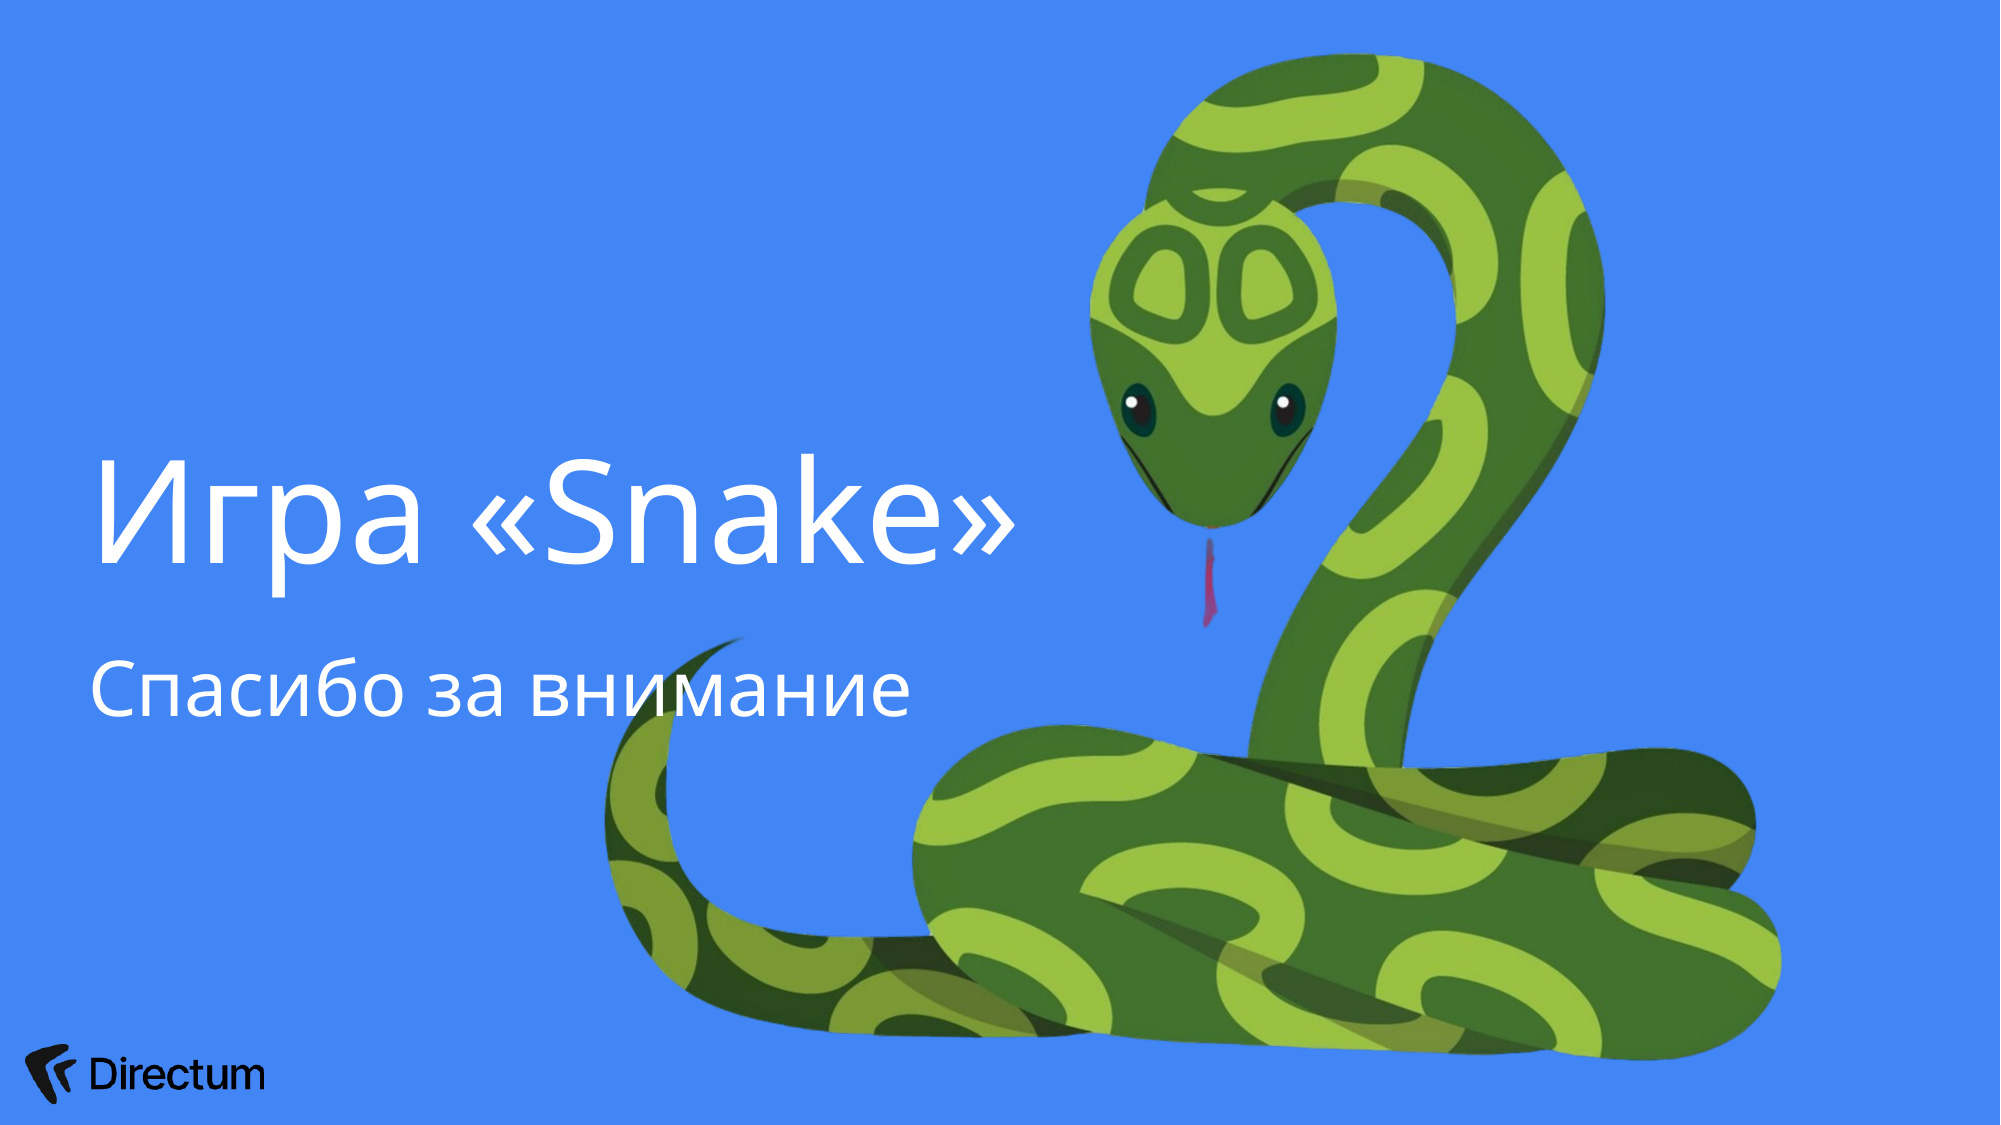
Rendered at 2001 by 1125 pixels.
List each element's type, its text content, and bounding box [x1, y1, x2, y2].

subtitle Спасибо за внимание [68, 619, 202, 794]
picture [25, 0, 2000, 1125]
title Игра «Snake» [68, 162, 202, 612]
